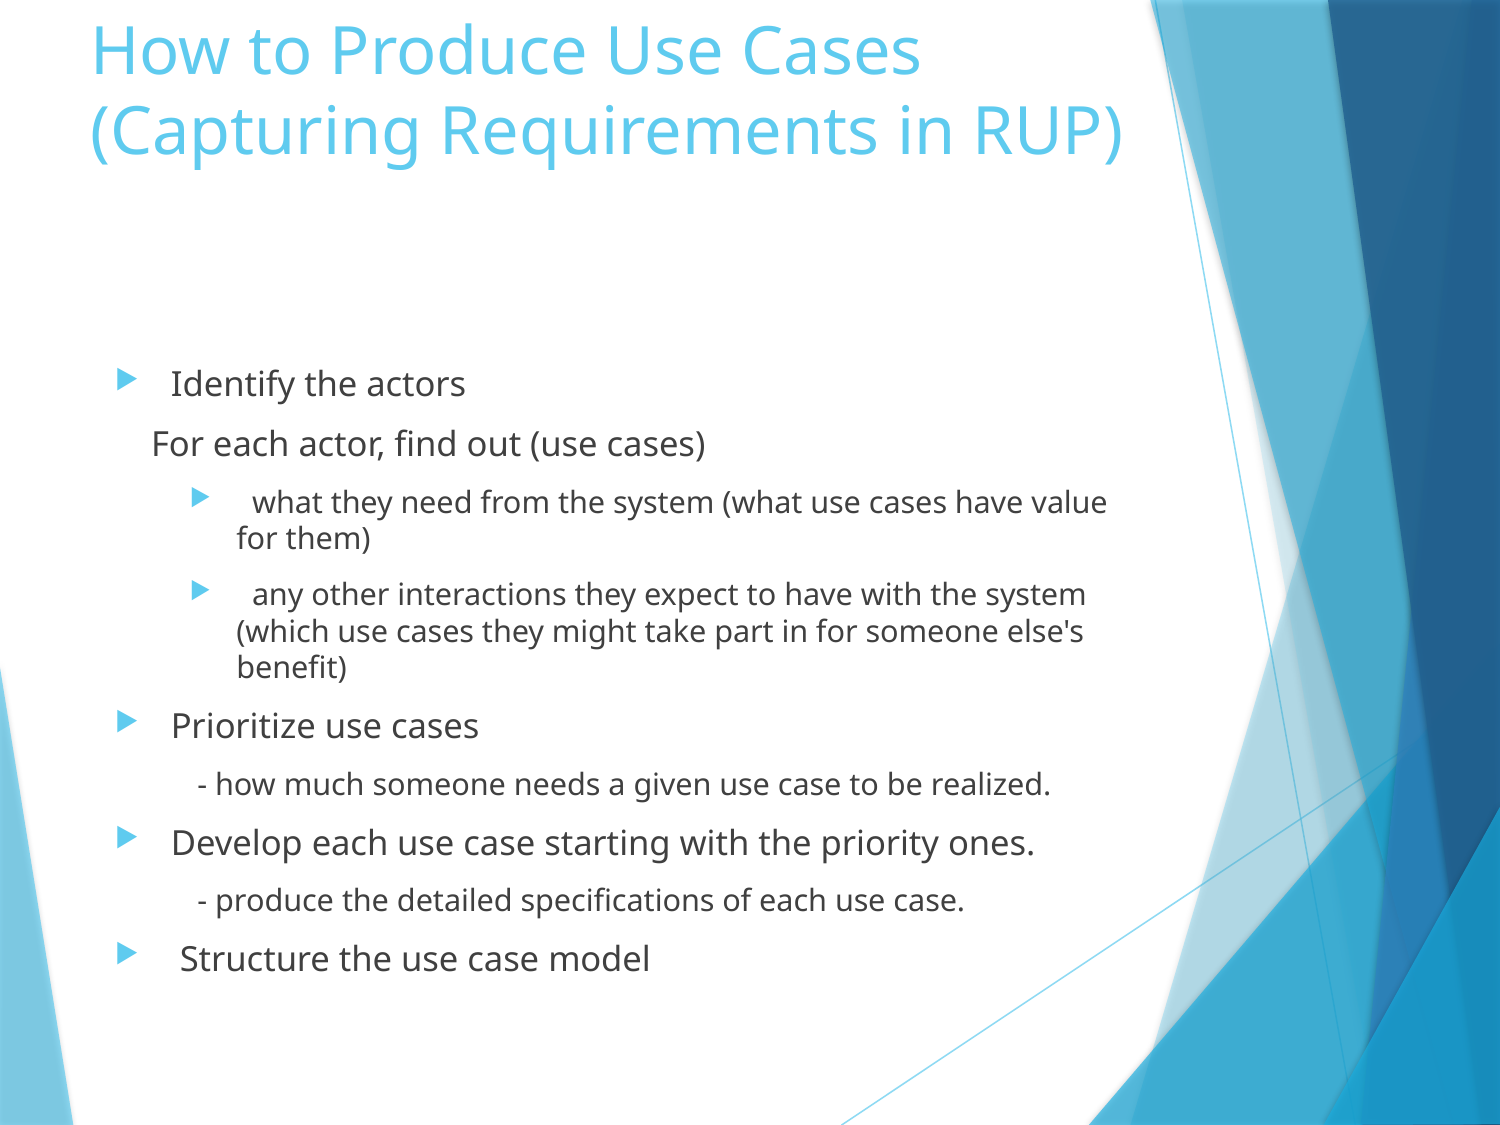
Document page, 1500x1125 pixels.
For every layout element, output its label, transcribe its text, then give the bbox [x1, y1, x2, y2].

title How to Produce Use Cases (Capturing Requirements in RUP) [75, 0, 1142, 233]
list Identify the actors For each actor, find out (use cases) what they need from the system (what use cases have value for them) any other interactions they expect to have with the system (which use cases they might take part in for someone else's benefit) Prioritize use cases - how much someone needs a given use case to be realized. Develop each use case starting with the priority ones. - produce the detailed specifications of each use case. Structure the use case model [99, 354, 1142, 992]
